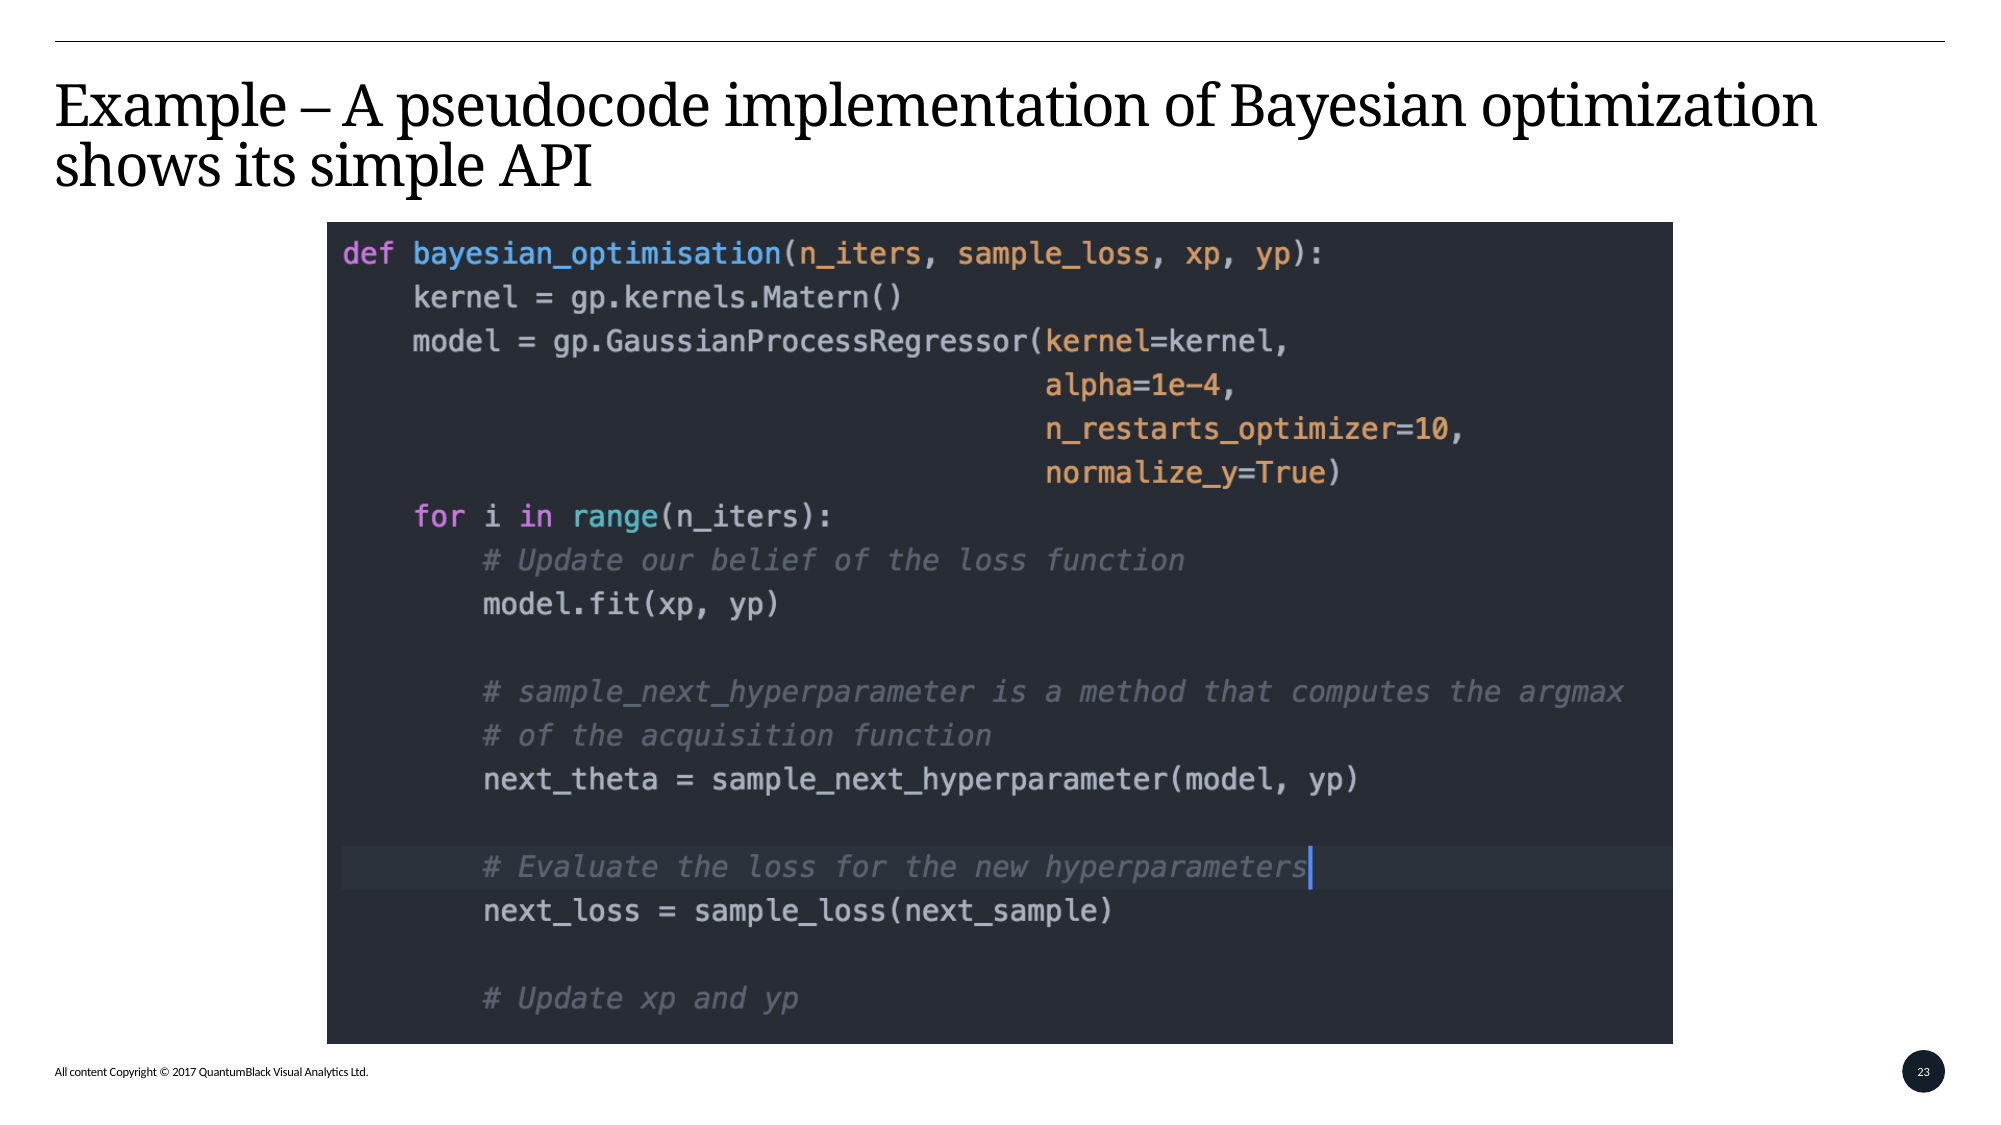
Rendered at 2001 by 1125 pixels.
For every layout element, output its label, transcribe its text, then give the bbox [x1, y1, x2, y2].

picture [327, 222, 1673, 1044]
title Example – A pseudocode implementation of Bayesian optimization shows its simple API [55, 107, 1946, 219]
